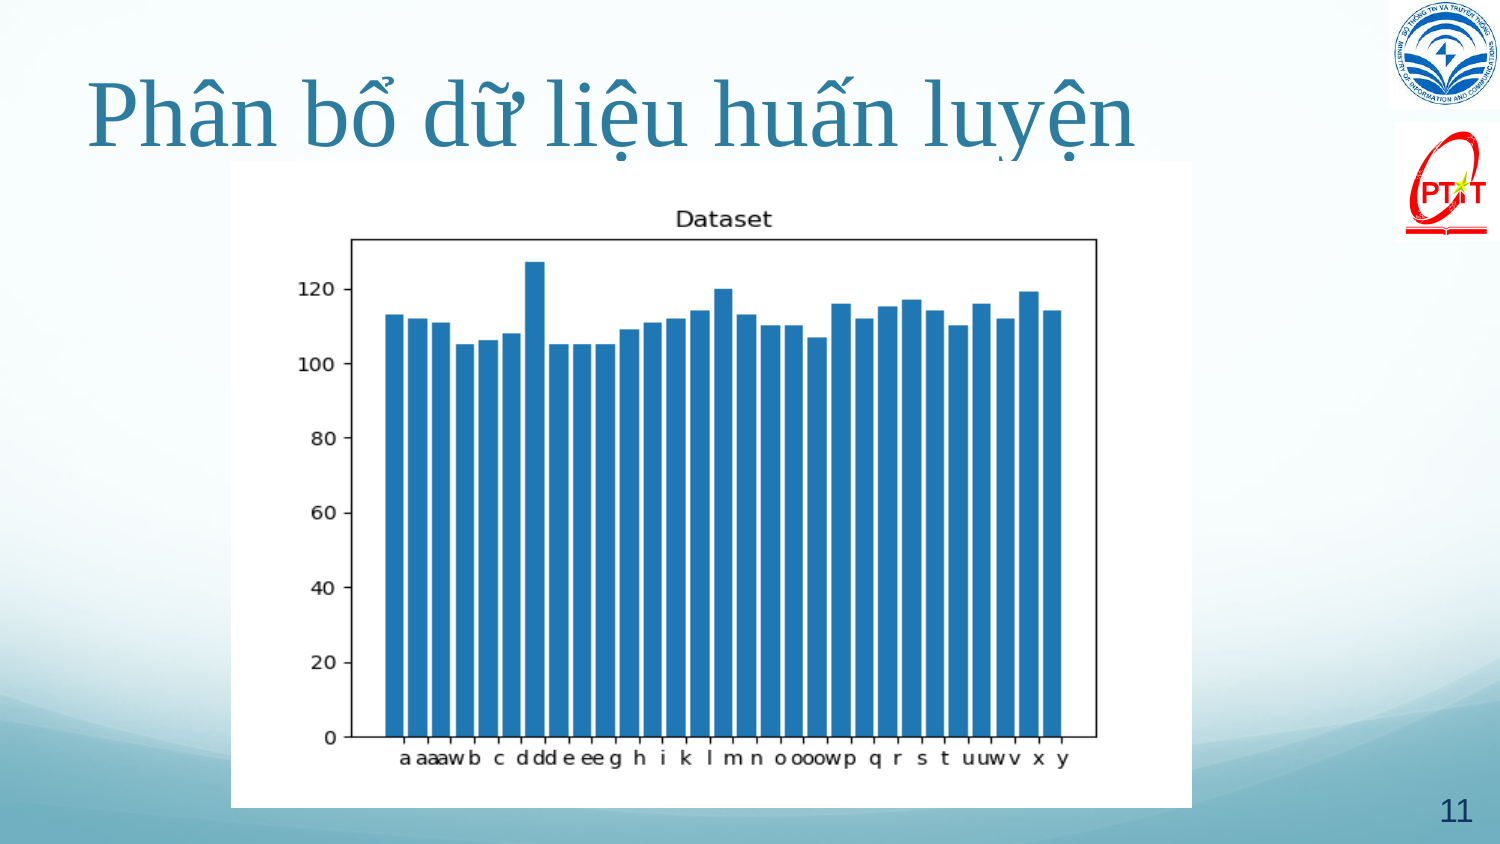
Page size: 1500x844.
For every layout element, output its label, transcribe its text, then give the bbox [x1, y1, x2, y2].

title Phân bổ dữ liệu huấn luyện [71, 40, 1434, 181]
picture [1395, 122, 1500, 242]
picture [1389, 0, 1500, 109]
picture [231, 161, 1193, 808]
slide_number 11 [1413, 773, 1500, 844]
